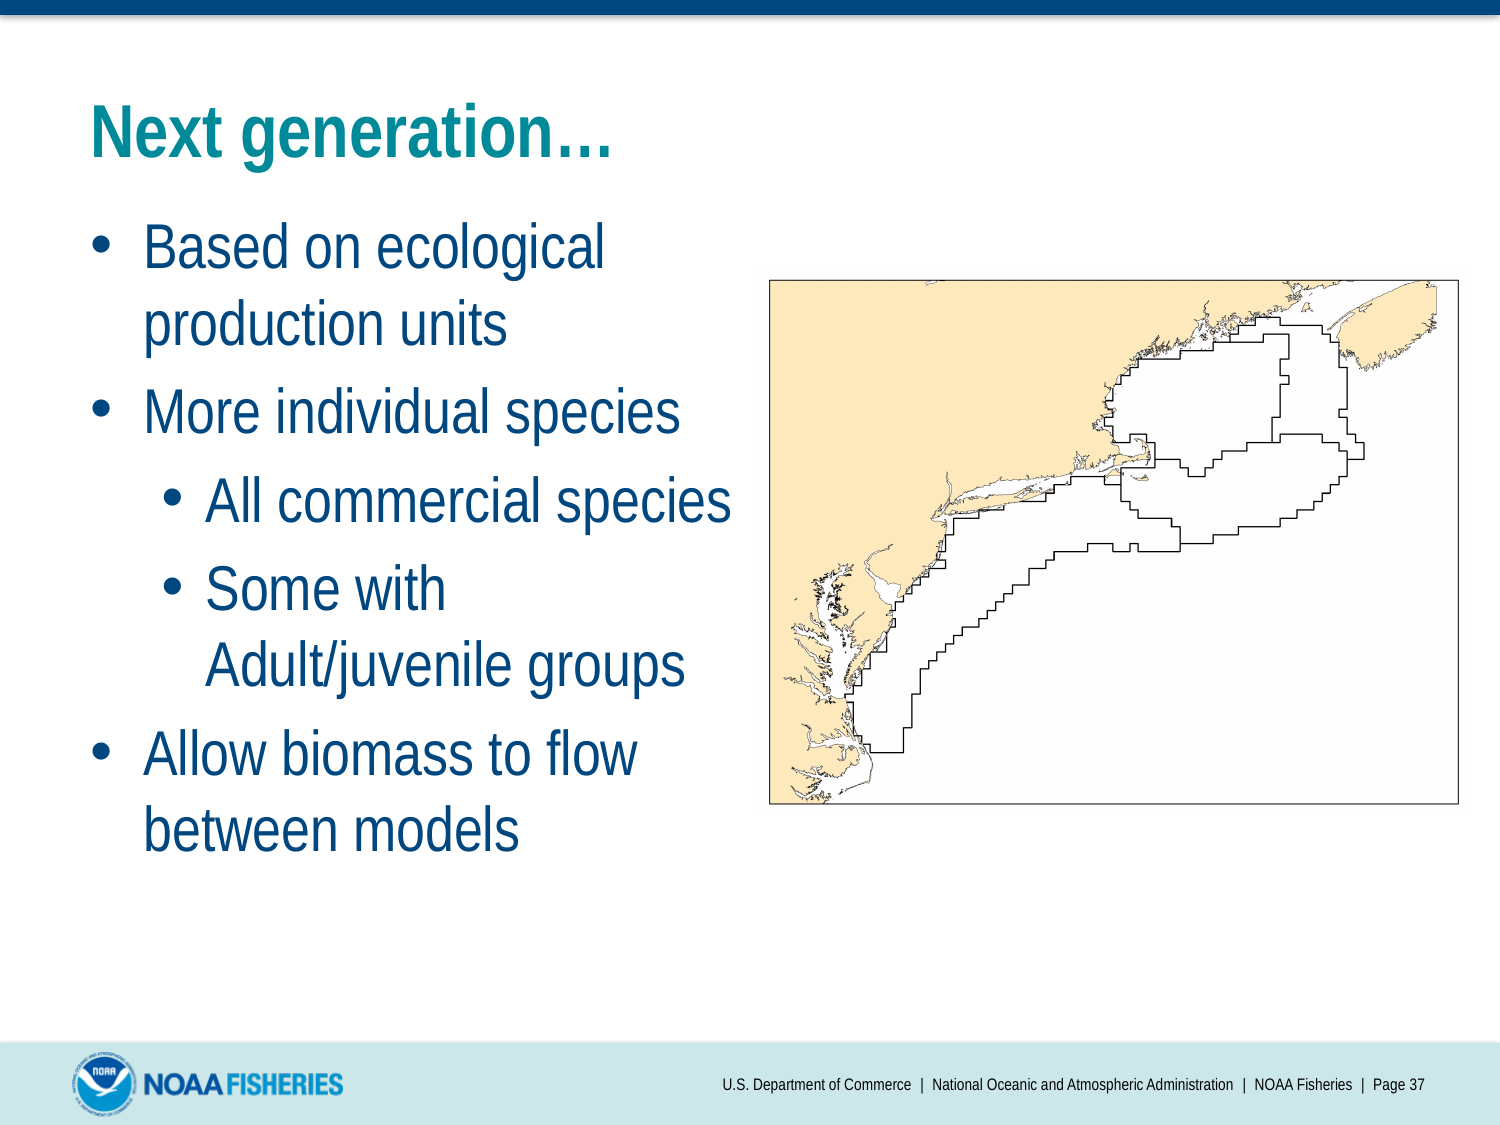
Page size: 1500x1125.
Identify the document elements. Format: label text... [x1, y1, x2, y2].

title Next generation… [75, 75, 1425, 186]
picture [334, 1077, 343, 1085]
slide_number U.S. Department of Commerce | National Oceanic and Atmospheric Administration | NOAA Fisheries | Page 37 [375, 1042, 1425, 1125]
picture [752, 261, 1474, 819]
picture [72, 1052, 343, 1117]
list Based on ecological production units More individual species All commercial species Some with Adult/juvenile groups Allow biomass to flow between models [75, 198, 753, 941]
